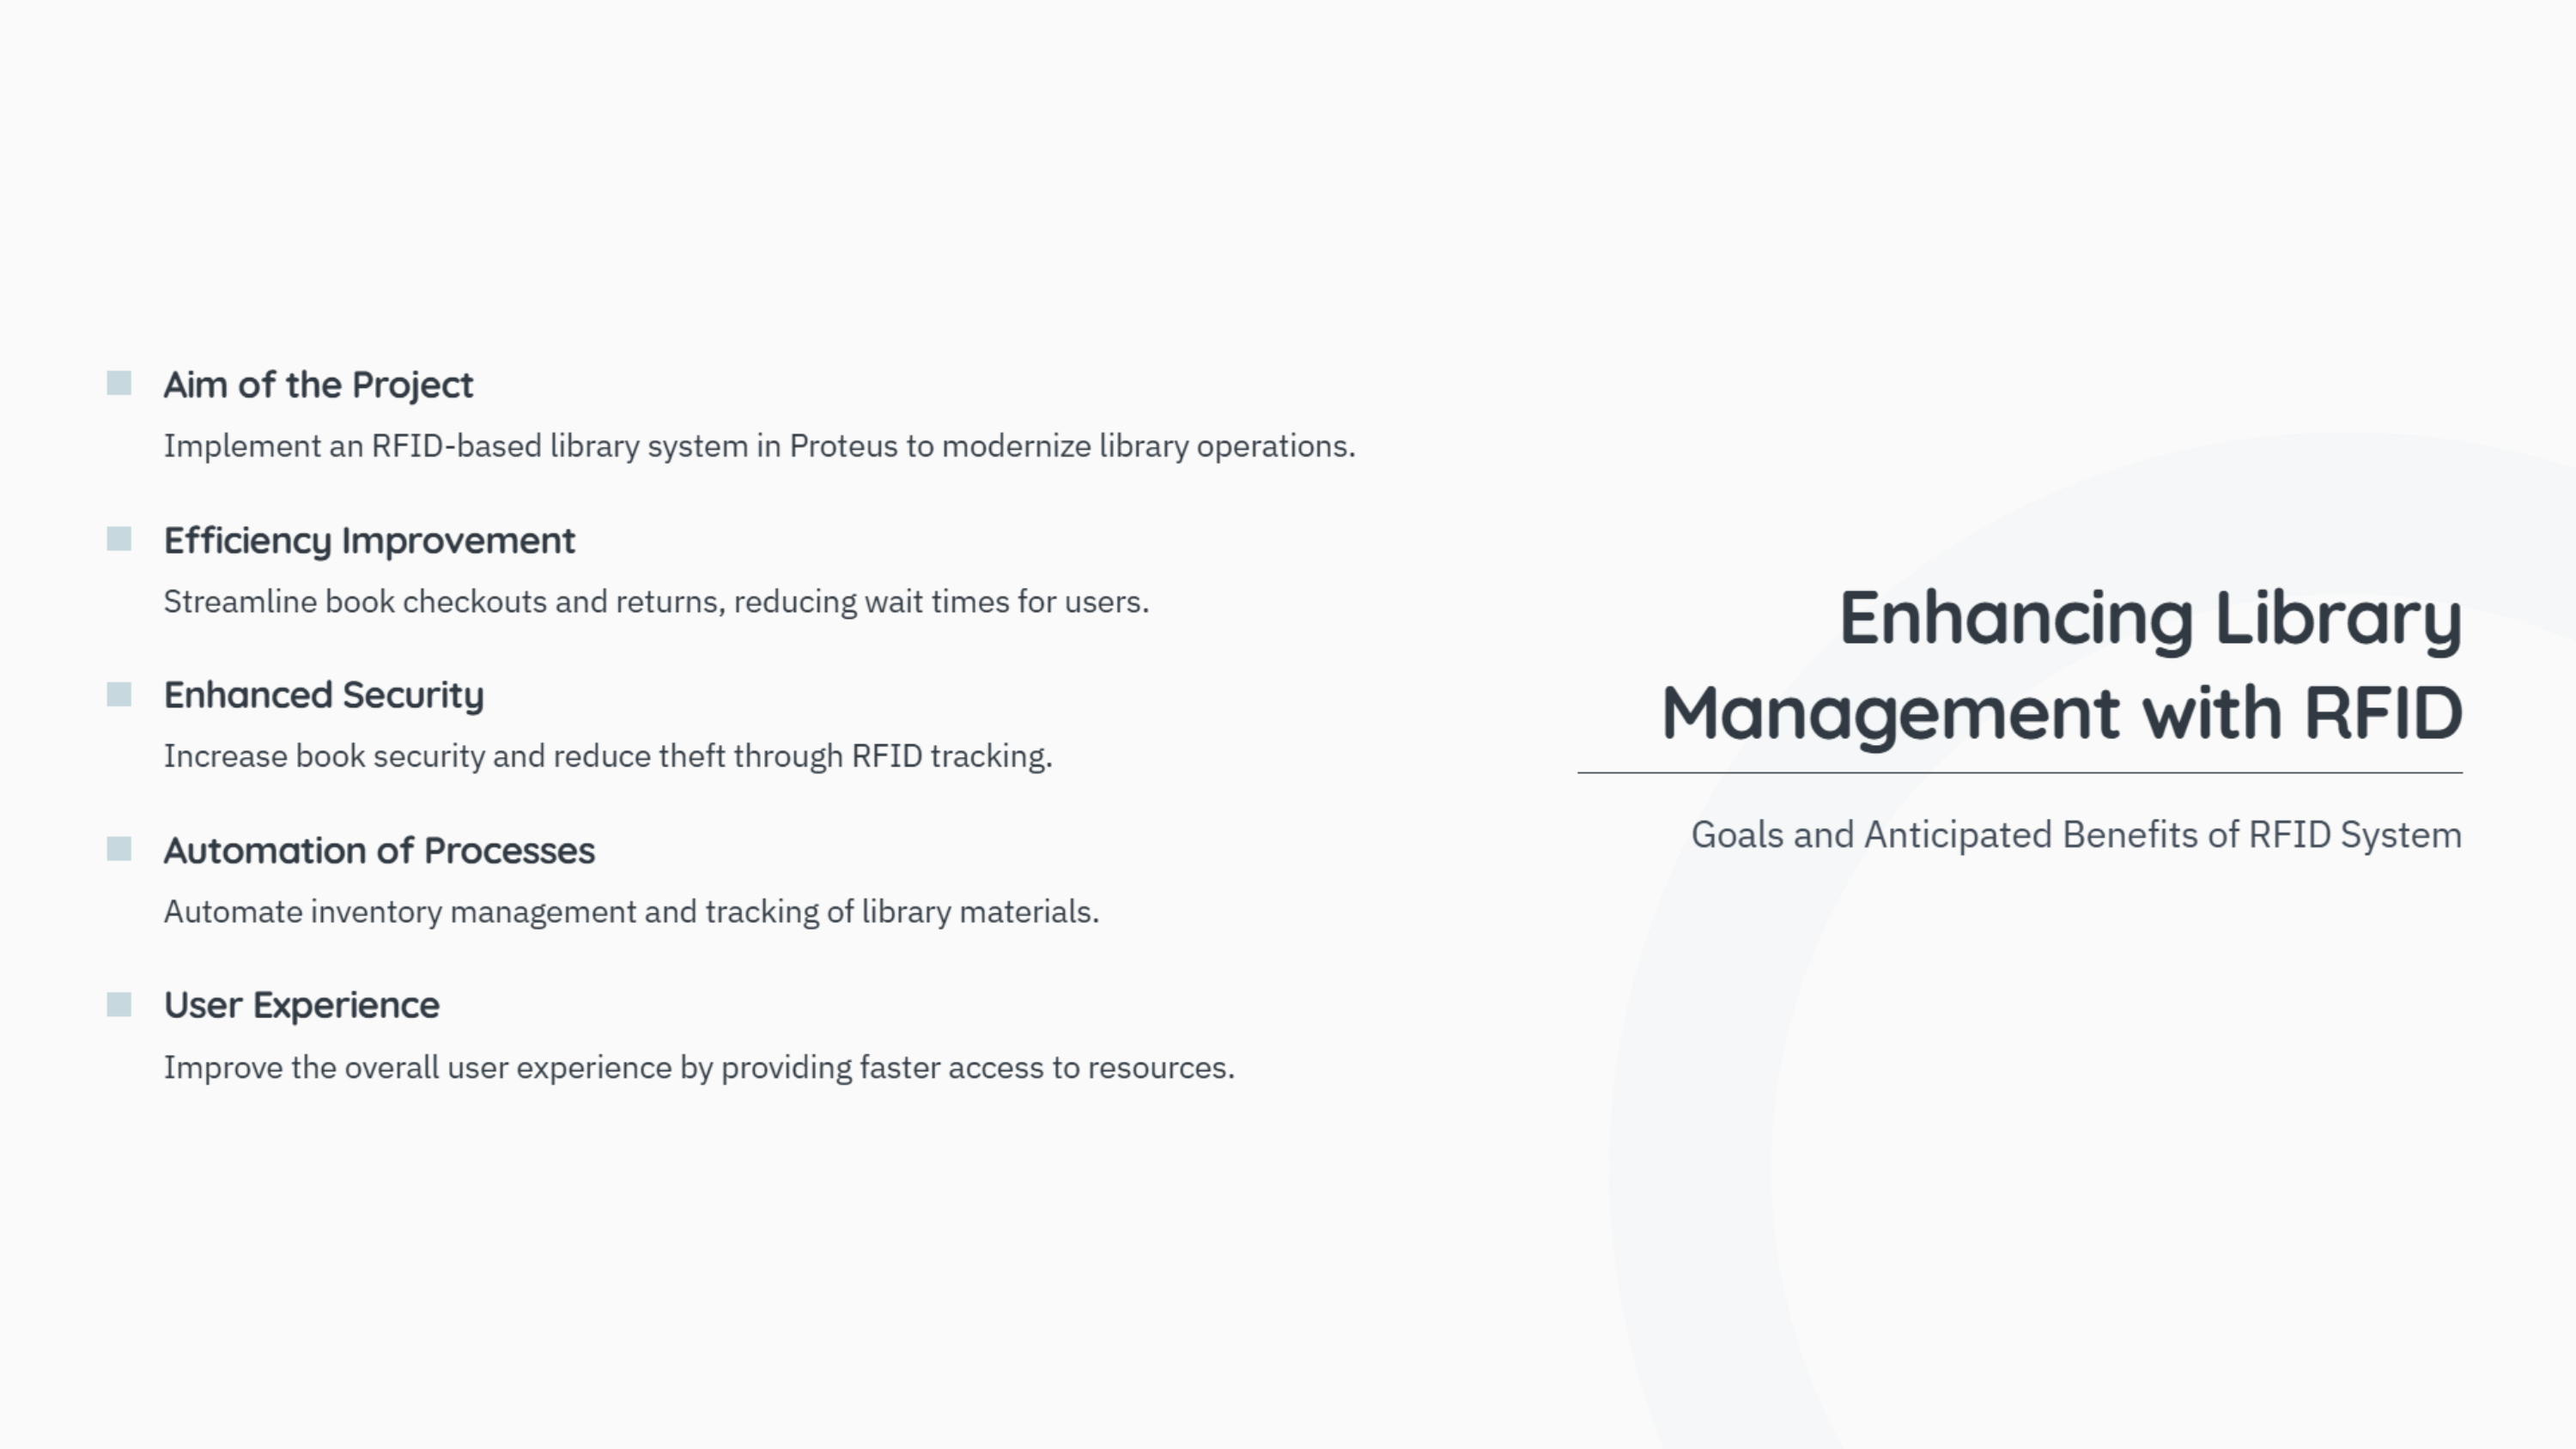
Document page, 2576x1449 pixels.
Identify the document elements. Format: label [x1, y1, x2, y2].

text_box [0, 0, 2576, 1449]
